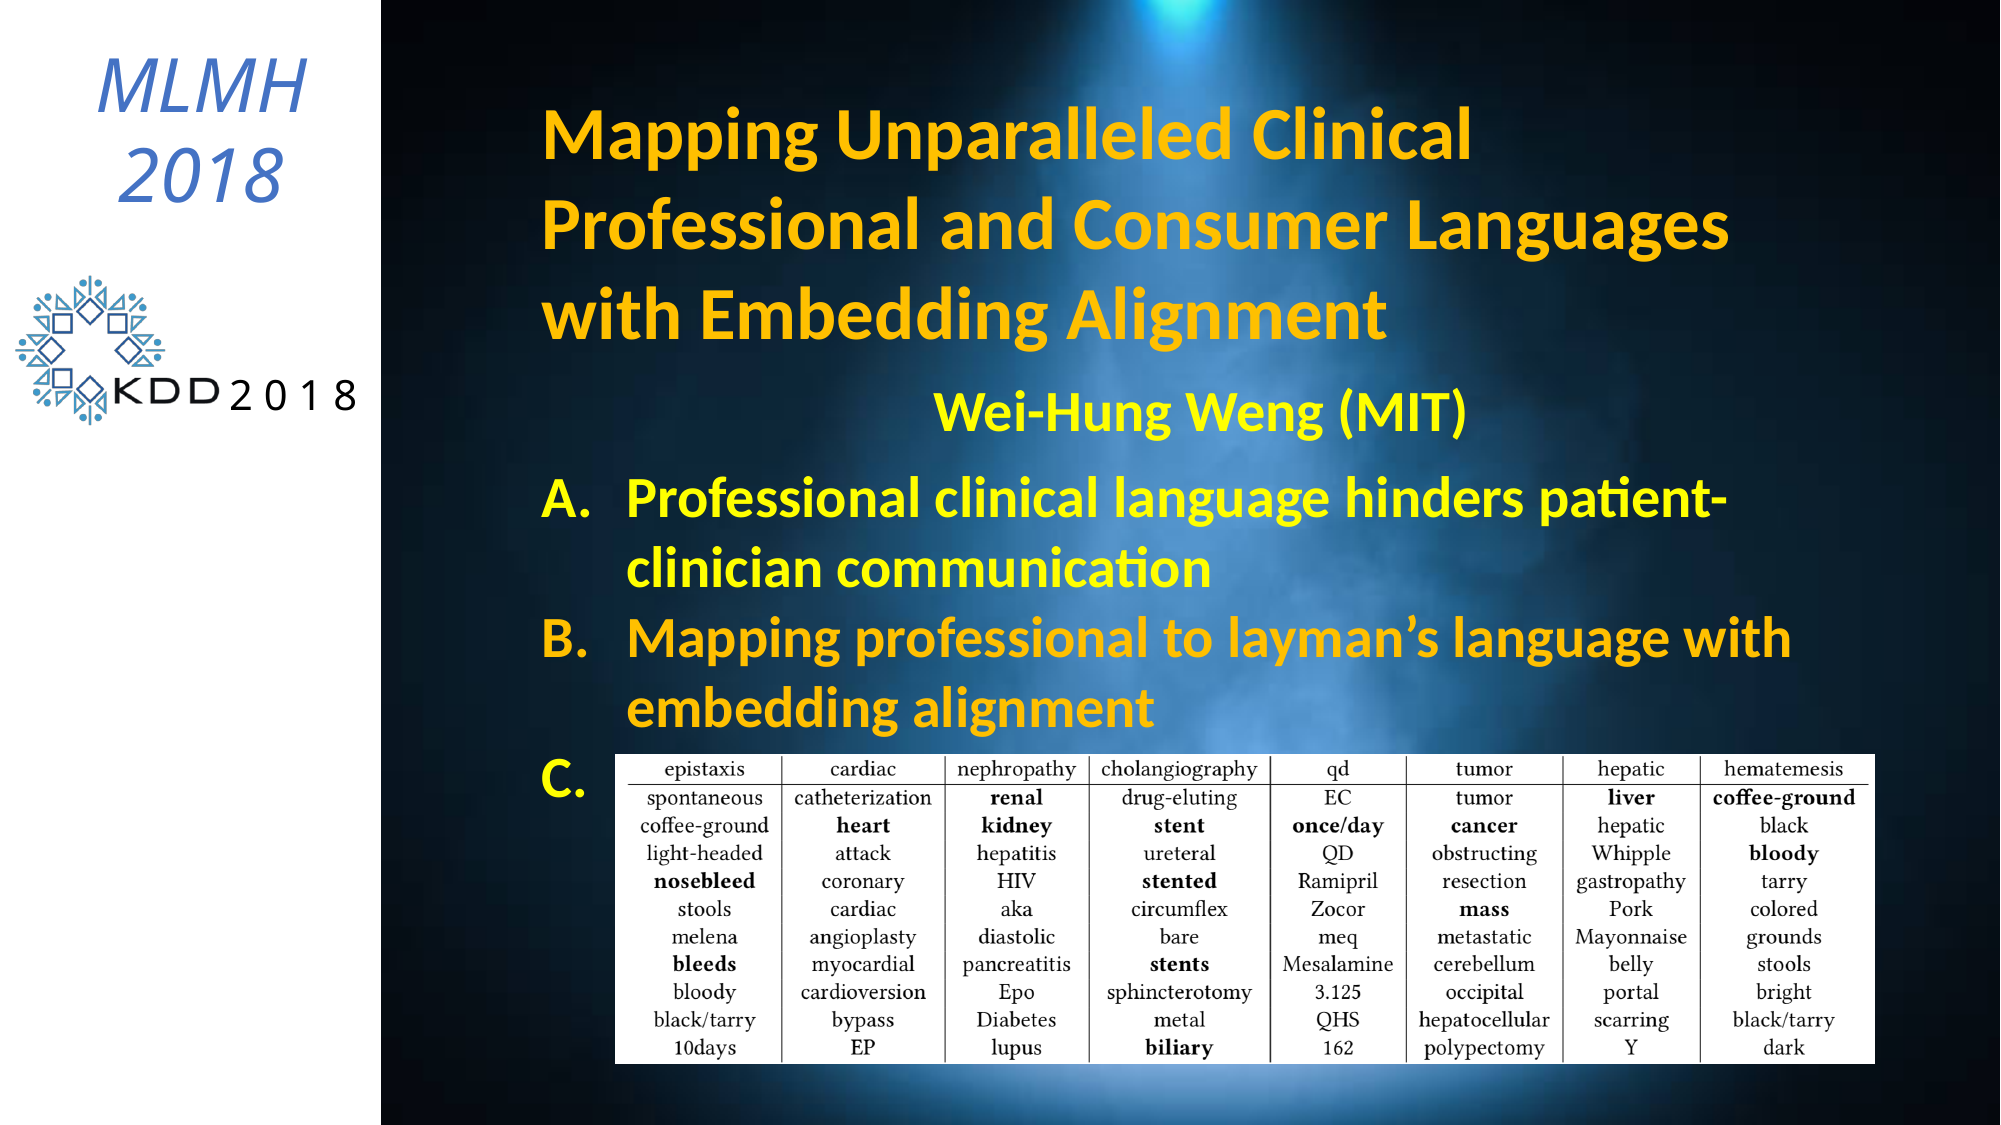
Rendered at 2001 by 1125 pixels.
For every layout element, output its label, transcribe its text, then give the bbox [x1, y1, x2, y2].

text_box Mapping Unparalleled Clinical Professional and Consumer Languages with Embedding Alignment [527, 77, 1875, 363]
text_box MLMH 2018 [79, 29, 323, 225]
text_box Professional clinical language hinders patient-clinician communication Mapping professional to layman’s language with embedding alignment [527, 451, 1875, 817]
text_box Wei-Hung Weng (MIT) [527, 365, 1875, 451]
picture [381, 0, 2000, 1125]
picture [0, 233, 240, 484]
